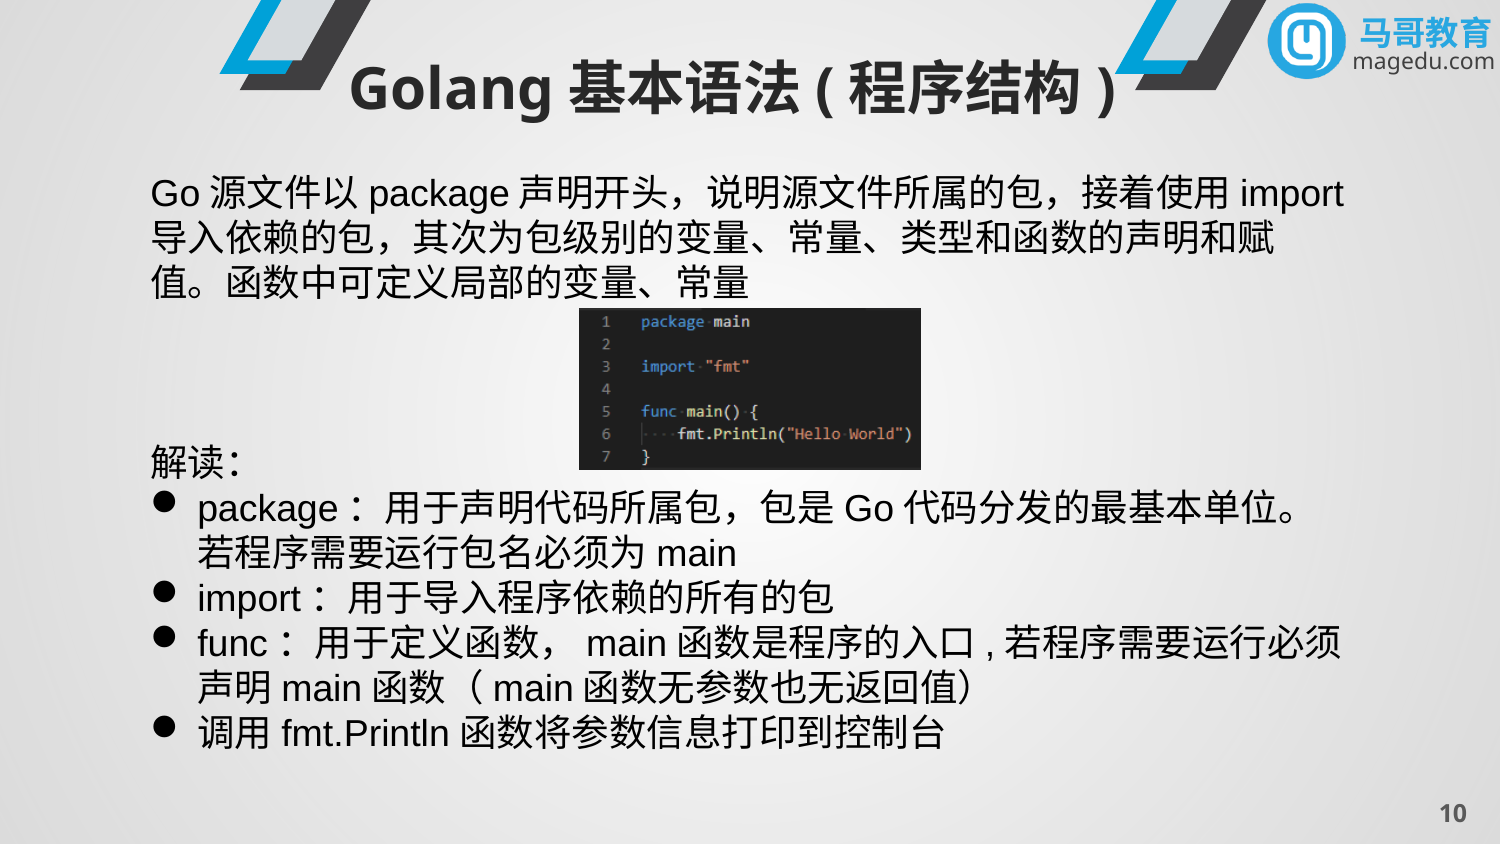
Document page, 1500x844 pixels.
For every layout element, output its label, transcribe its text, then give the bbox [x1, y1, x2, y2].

text_box Go源文件以package声明开头，说明源文件所属的包，接着使用import导入依赖的包，其次为包级别的变量、常量、类型和函数的声明和赋值。函数中可定义局部的变量、常量 解读： package：用于声明代码所属包，包是Go代码分发的最基本单位。若程序需要运行包名必须为main import：用于导入程序依赖的所有的包 func：用于定义函数，main函数是程序的入口,若程序需要运行必须声明main函数（main函数无参数也无返回值） 调用fmt.Println函数将参数信息打印到控制台 [135, 161, 1365, 844]
text_box Golang基本语法(程序结构) [333, 43, 1131, 129]
picture [579, 308, 921, 470]
picture [1265, 0, 1348, 82]
